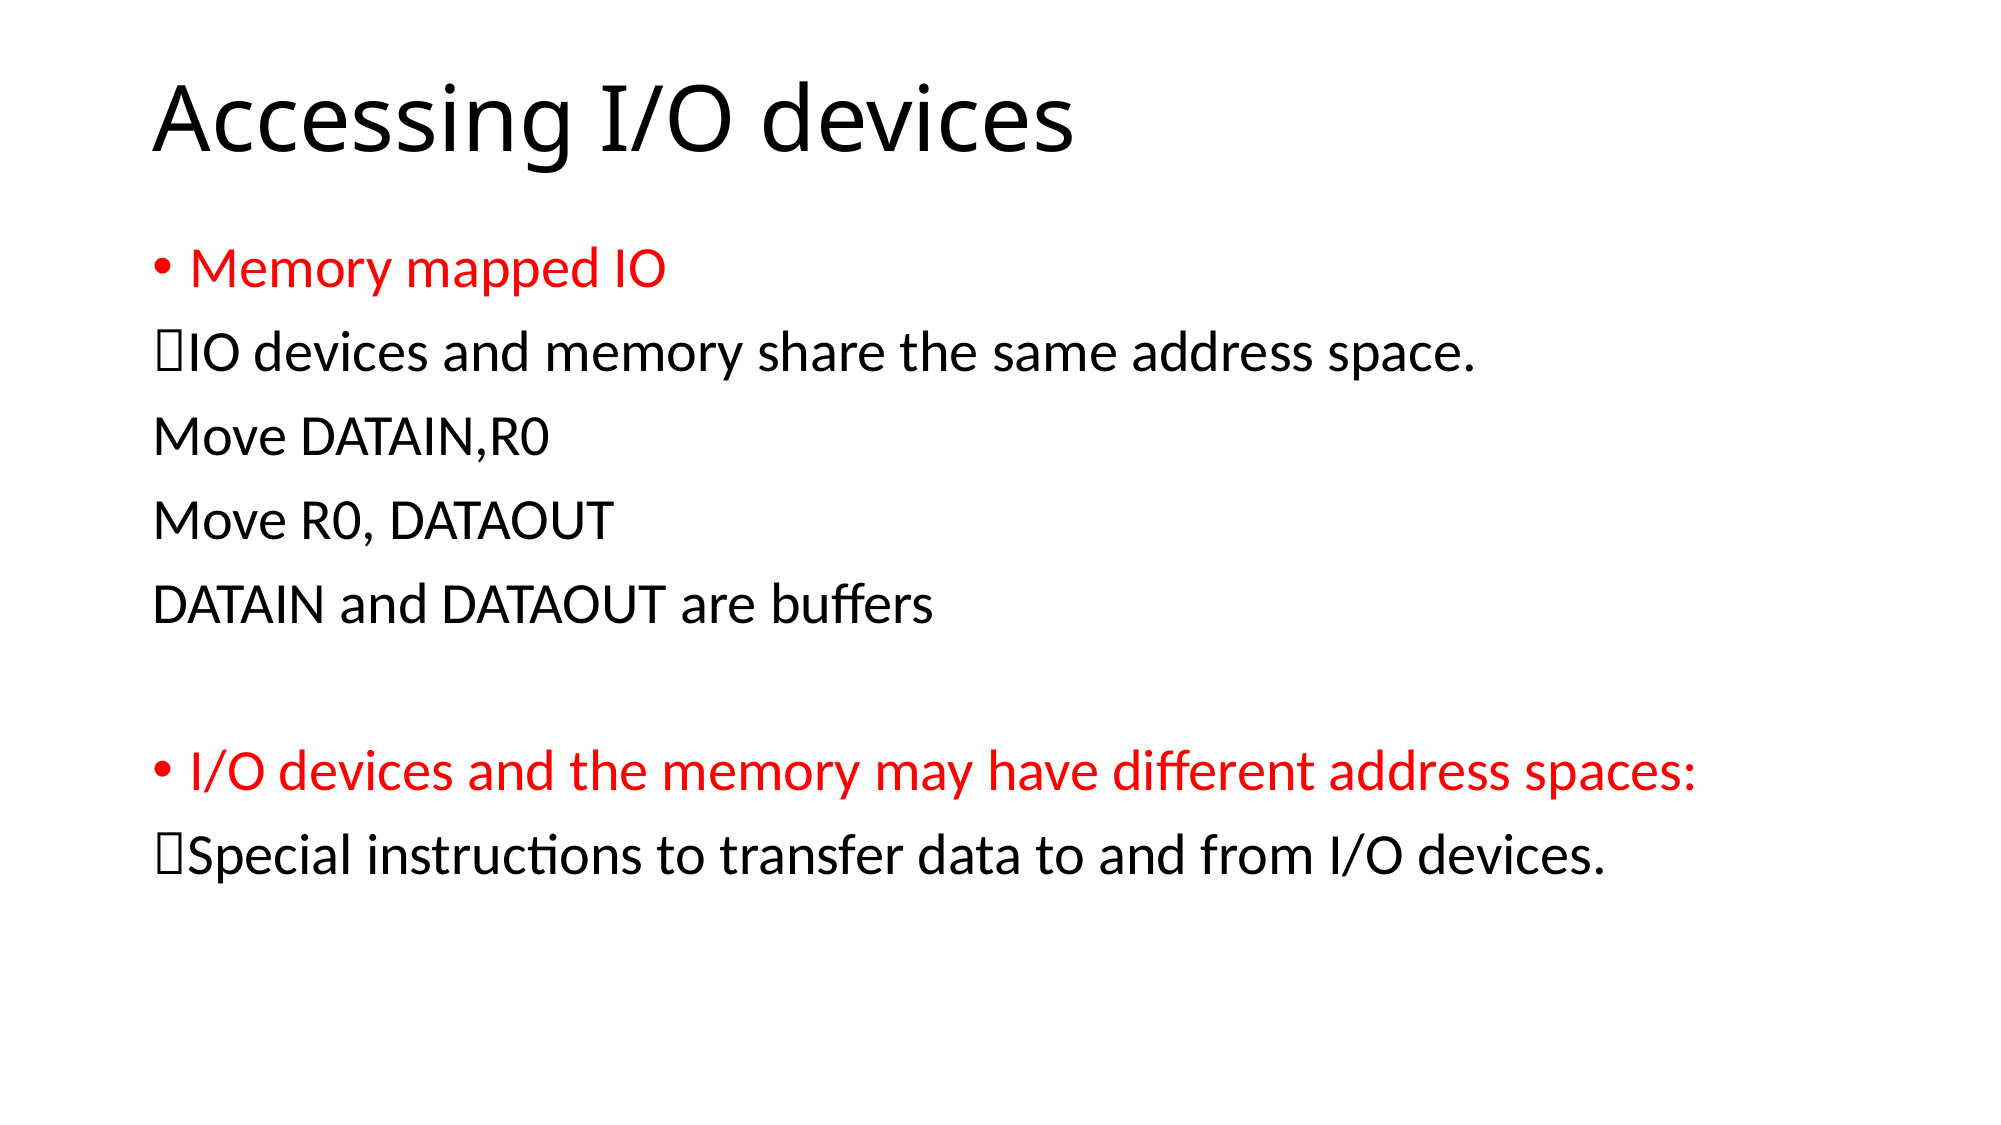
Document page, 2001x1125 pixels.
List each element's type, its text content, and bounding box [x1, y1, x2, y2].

title Accessing I/O devices [137, 12, 1863, 230]
list Memory mapped IO IO devices and memory share the same address space. Move DATAIN,R0 Move R0, DATAOUT DATAIN and DATAOUT are buffers I/O devices and the memory may have different address spaces: Special instructions to transfer data to and from I/O devices. [137, 230, 1863, 1042]
